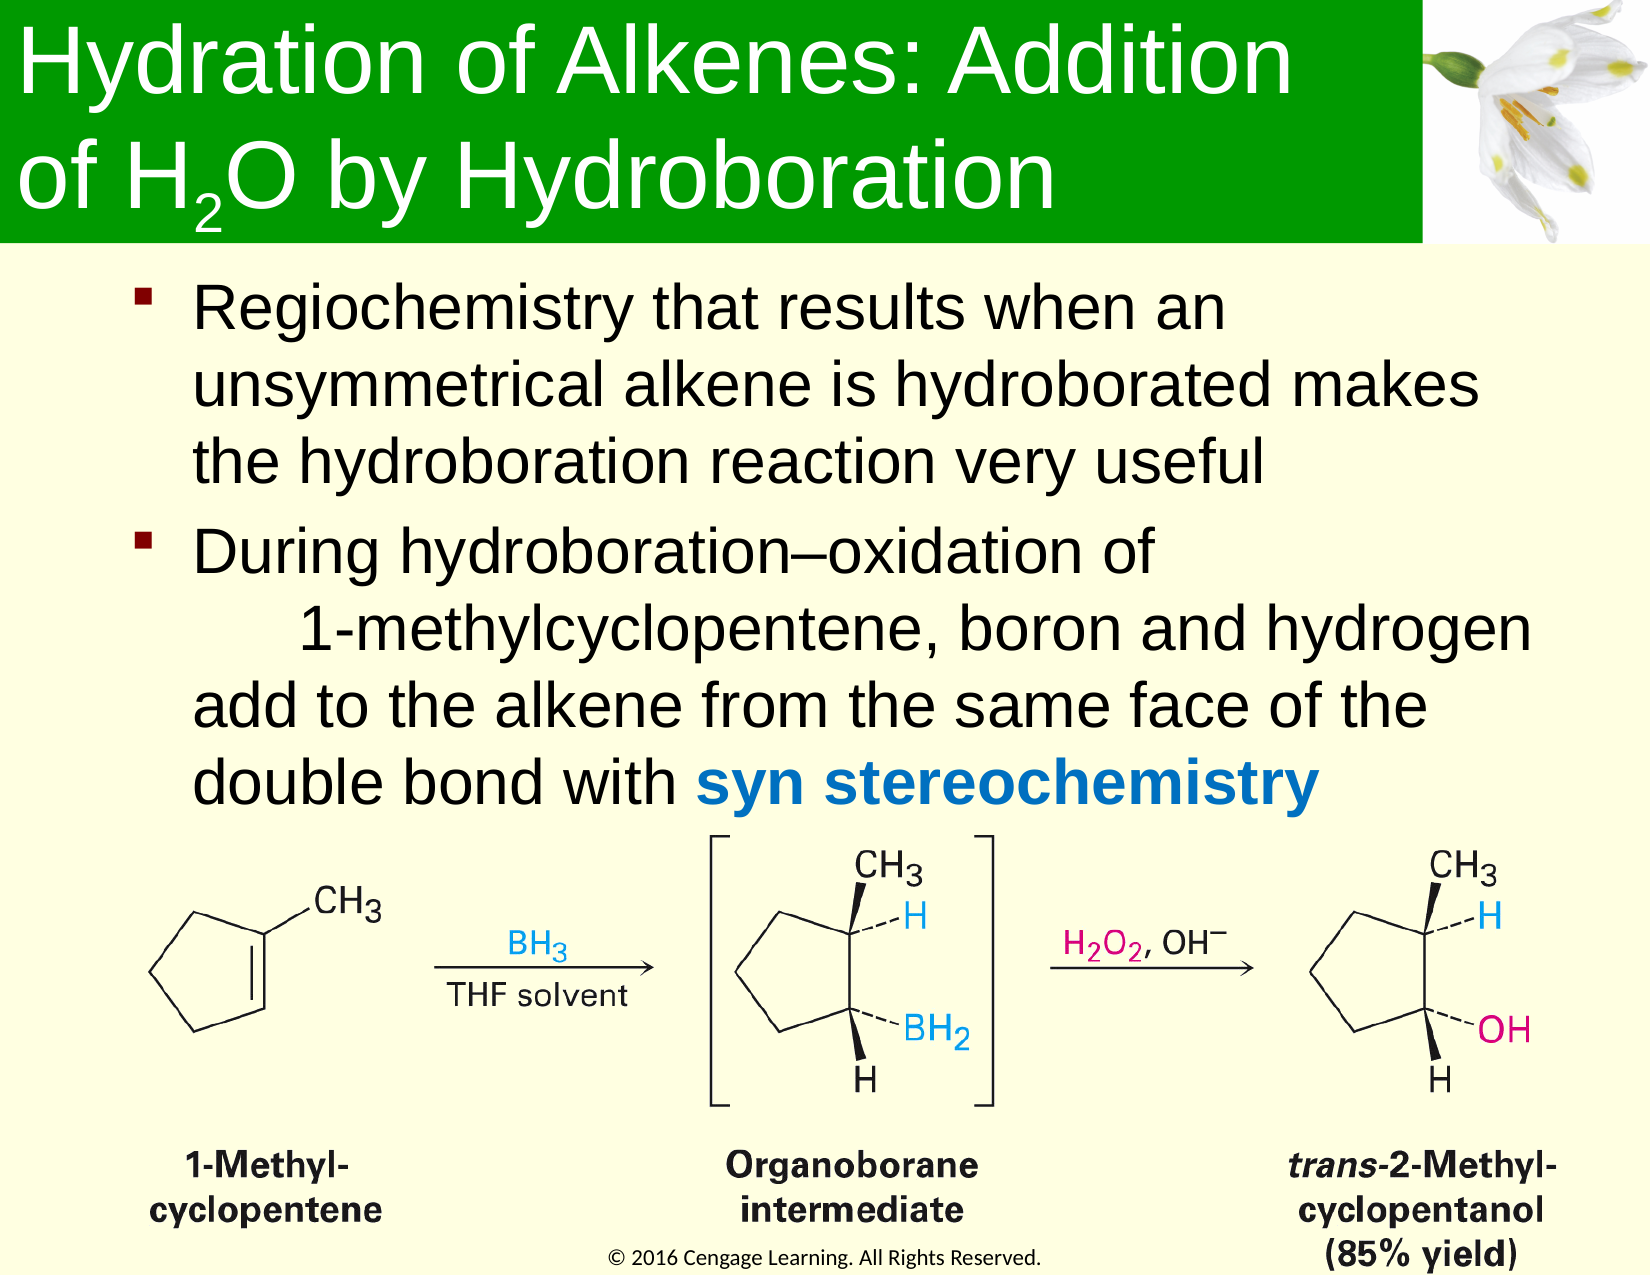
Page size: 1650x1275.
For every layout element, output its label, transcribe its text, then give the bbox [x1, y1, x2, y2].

picture [1422, 0, 1650, 244]
list Regiochemistry that results when an unsymmetrical alkene is hydroborated makes the hydroboration reaction very useful During hydroboration–oxidation of 1-methylcyclopentene, boron and hydrogen add to the alkene from the same face of the double bond with syn stereochemistry [113, 257, 1595, 1207]
title Hydration of Alkenes: Addition of H2O by Hydroboration [0, 0, 1417, 241]
picture [148, 835, 1558, 1275]
